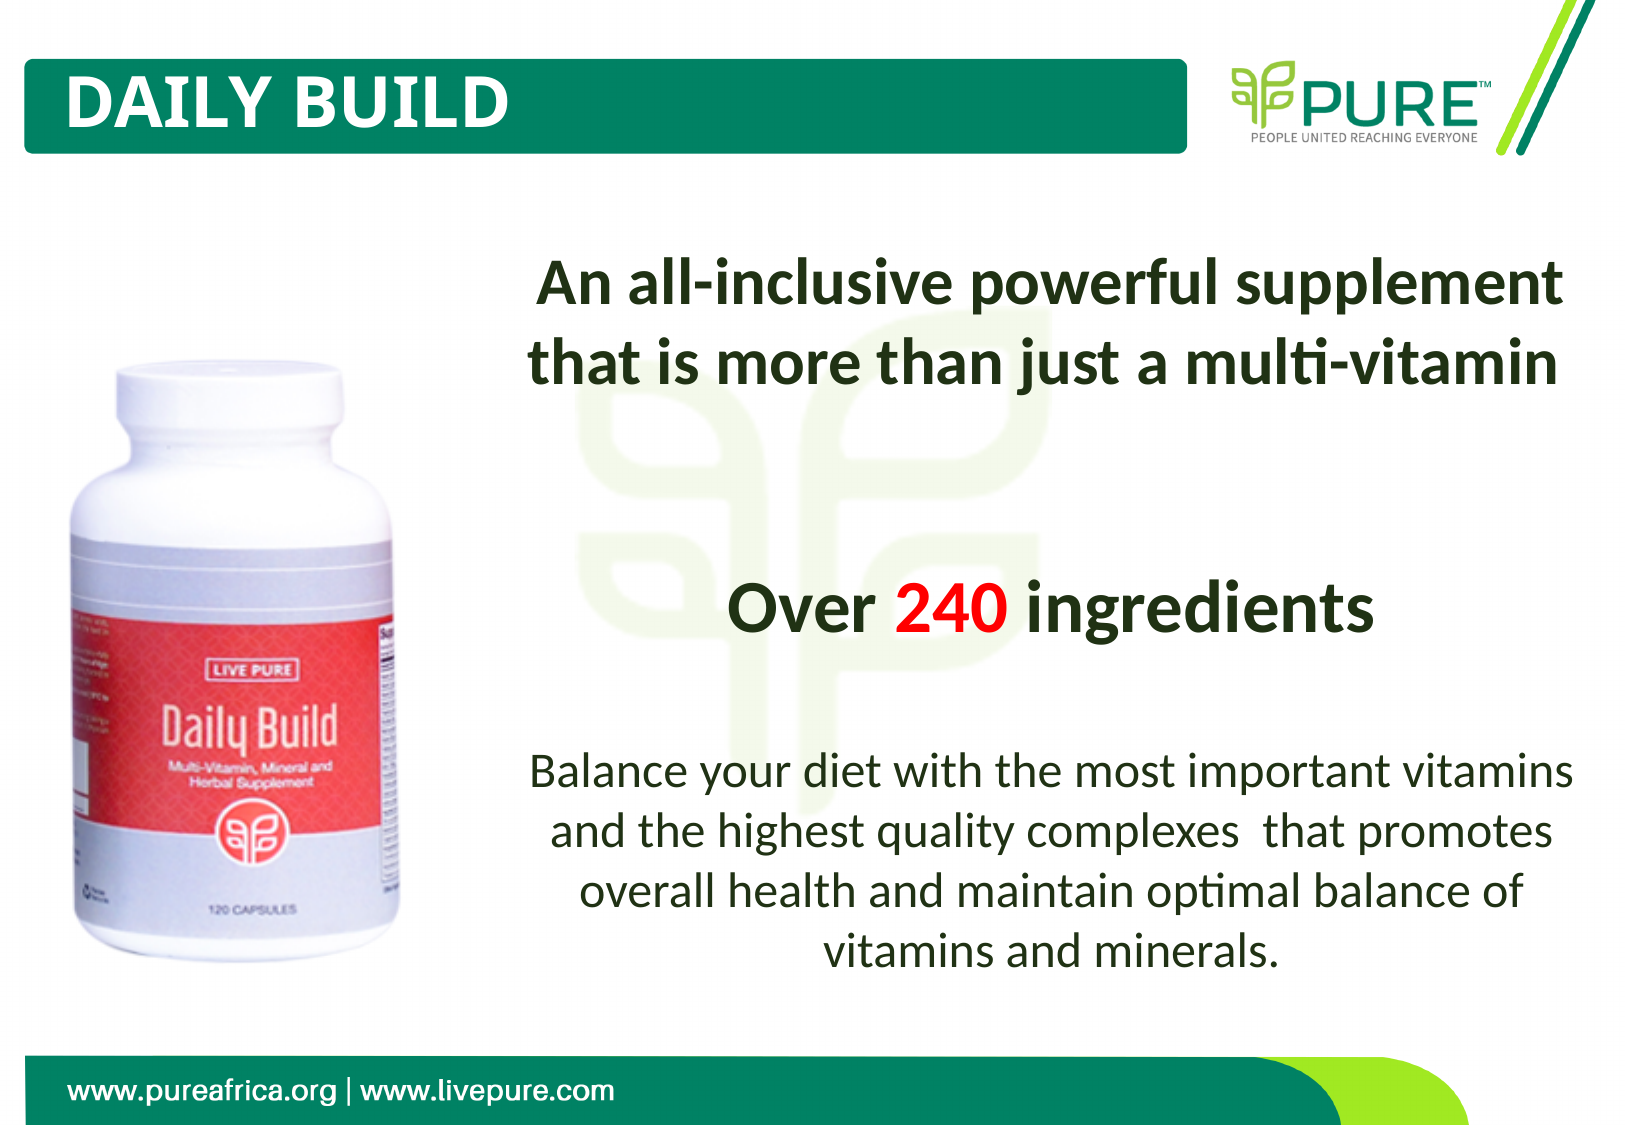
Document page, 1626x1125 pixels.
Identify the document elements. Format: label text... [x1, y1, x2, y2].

text_box An all-inclusive powerful supplement that is more than just a multi-vitamin Over 240 ingredients Balance your diet with the most important vitamins and the highest quality complexes that promotes overall health and maintain optimal balance of vitamins and minerals. [512, 185, 1591, 1125]
title DAILY BUILD [63, 66, 1034, 144]
picture [0, 0, 1626, 1125]
